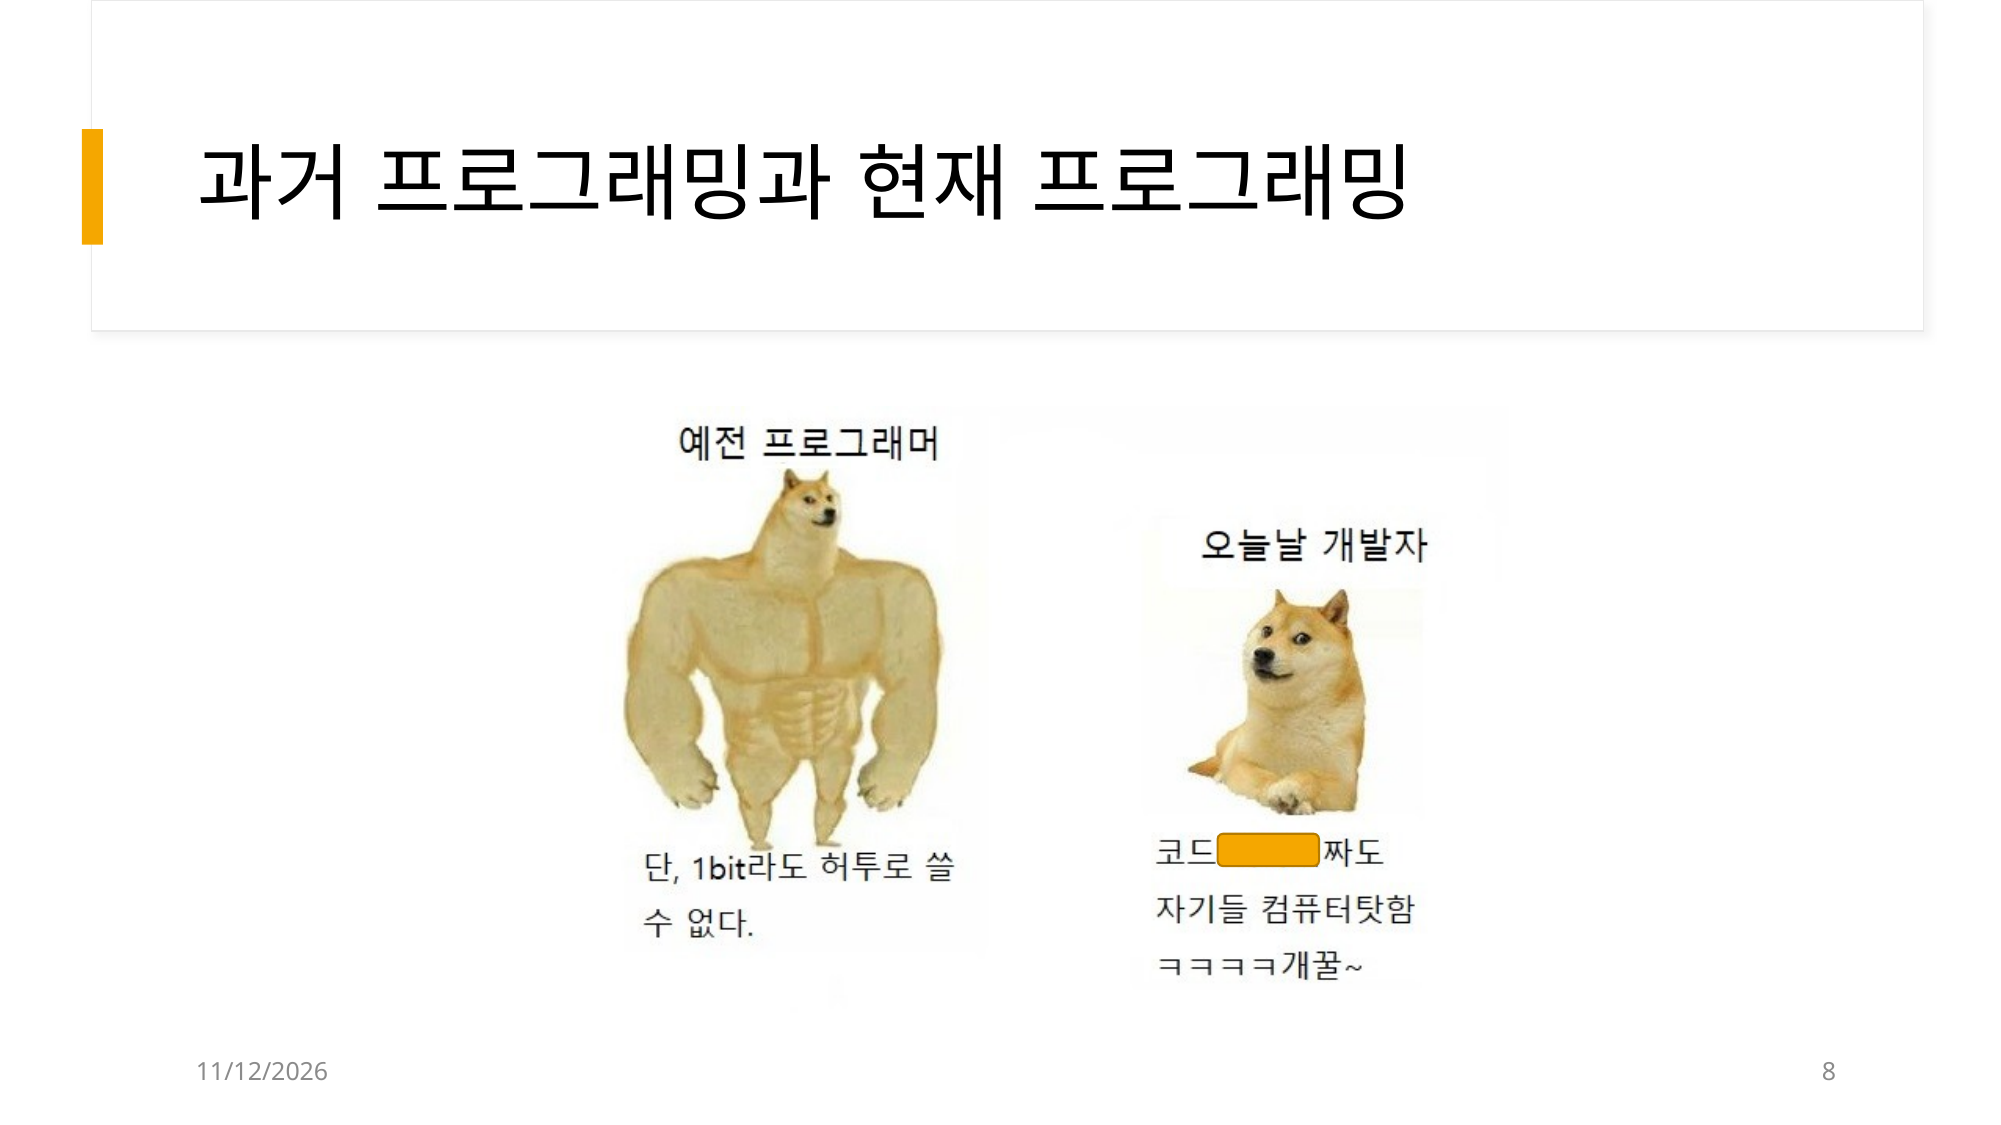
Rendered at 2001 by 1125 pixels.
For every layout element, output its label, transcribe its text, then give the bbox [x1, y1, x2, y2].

title 과거 프로그래밍과 현재 프로그래밍 [183, 90, 1851, 284]
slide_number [180, 1042, 631, 1103]
slide_number 8 [1401, 1042, 1851, 1103]
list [525, 406, 1509, 1013]
